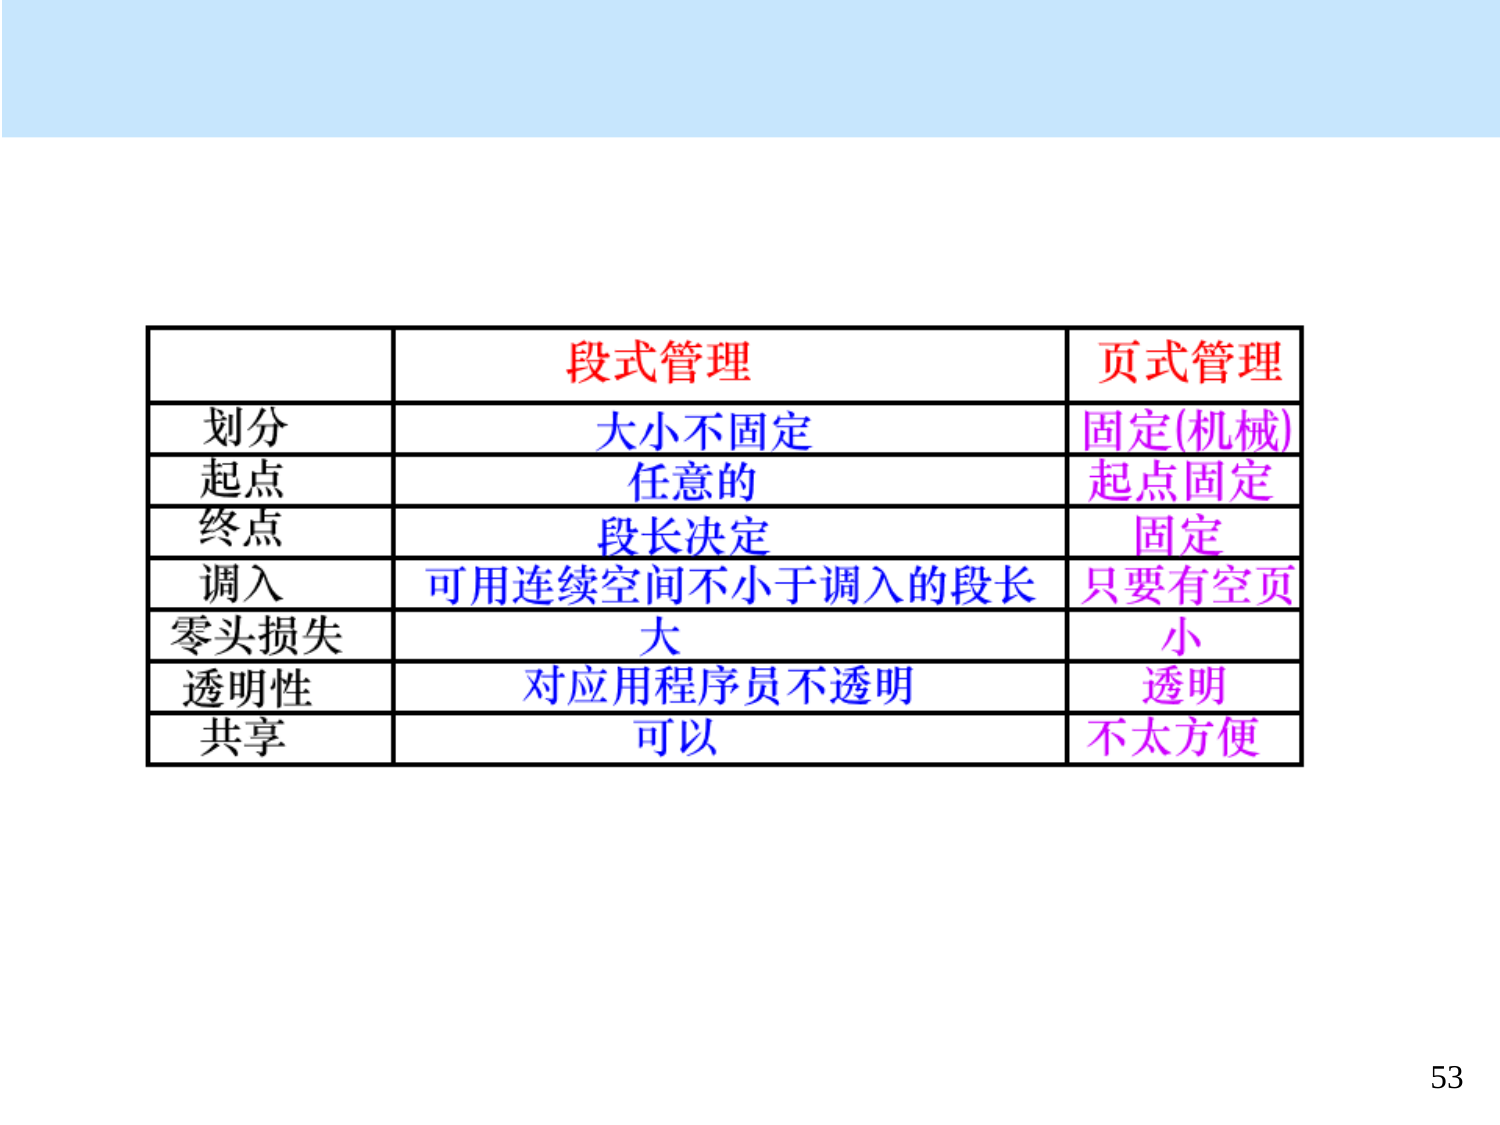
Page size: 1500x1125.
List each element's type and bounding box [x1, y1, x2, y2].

picture [135, 310, 1312, 772]
